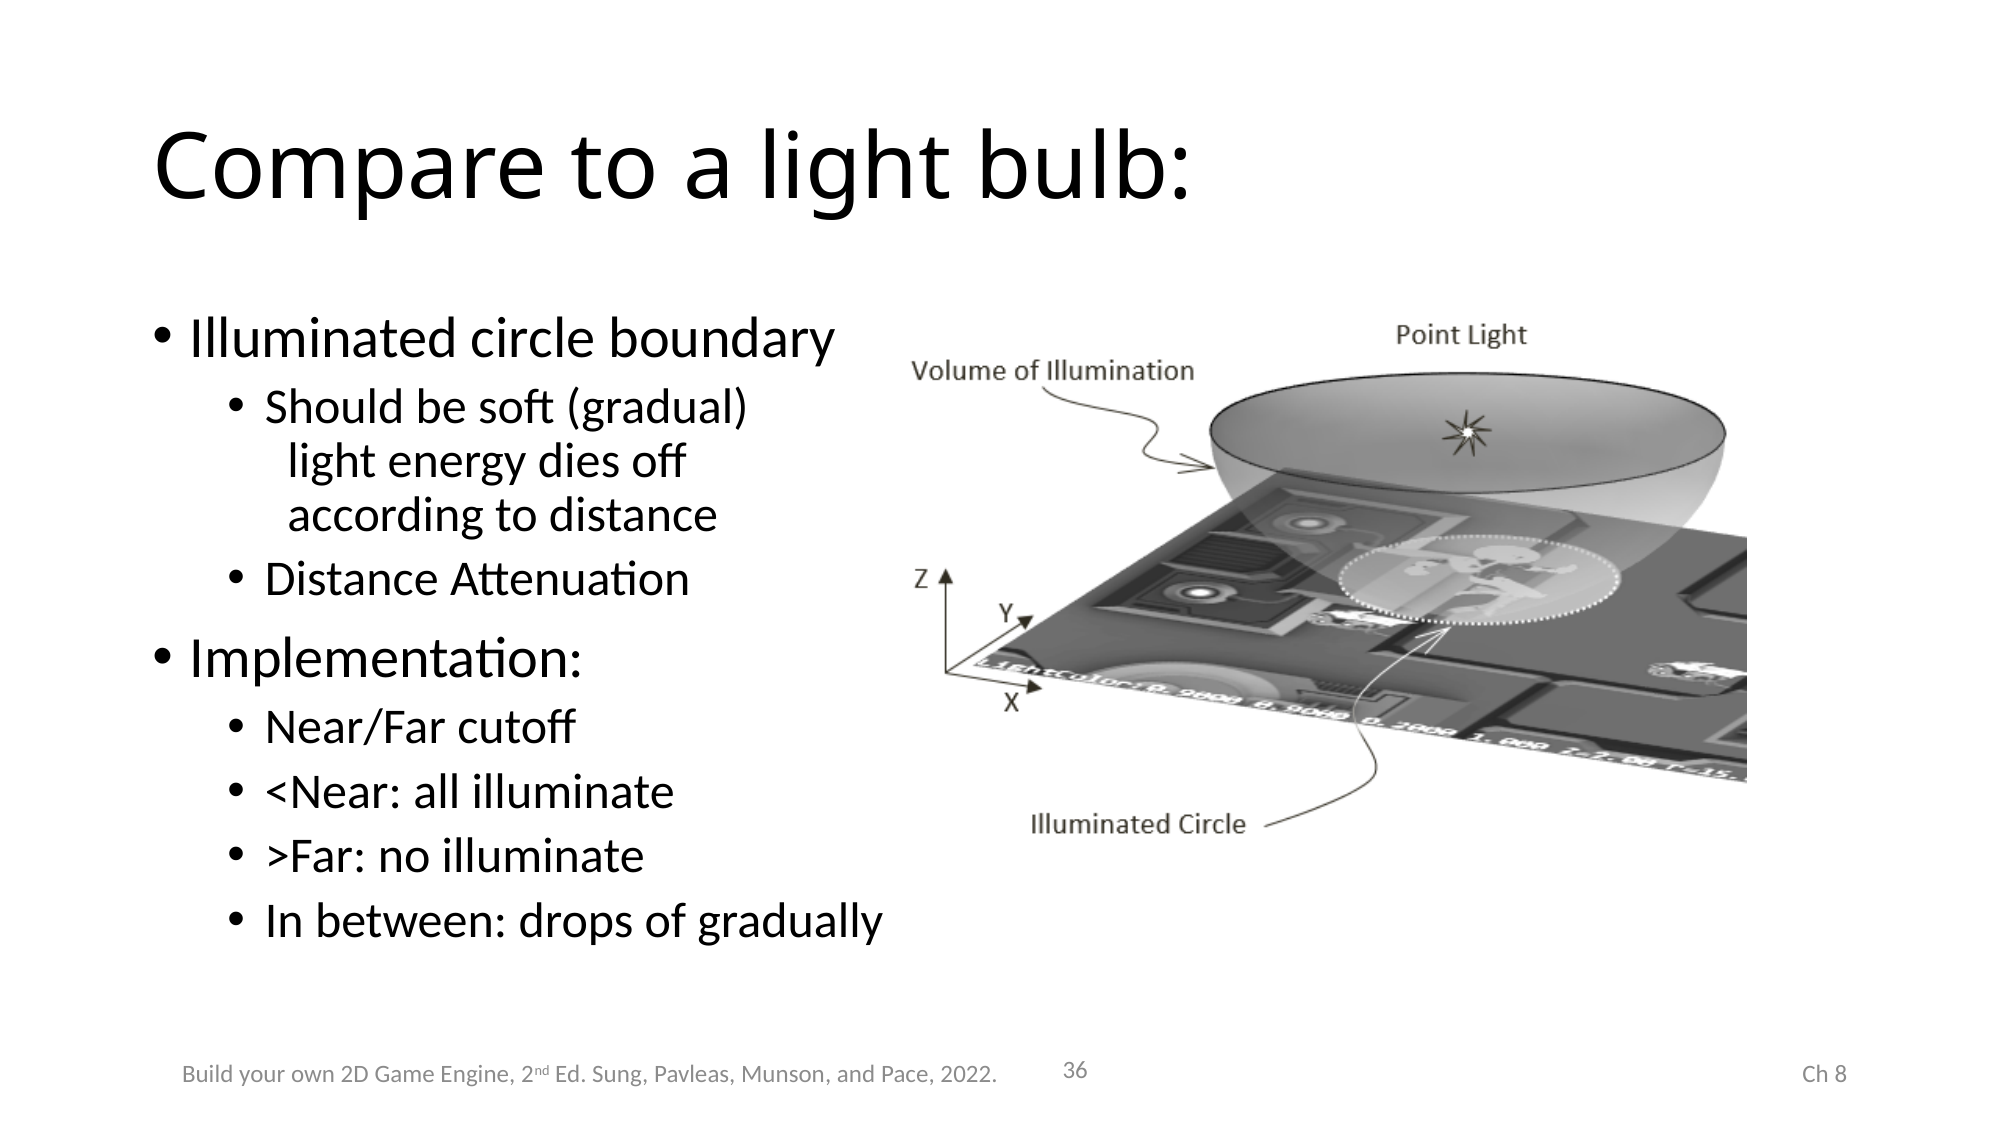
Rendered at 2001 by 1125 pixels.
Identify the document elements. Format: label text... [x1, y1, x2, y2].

picture [892, 277, 1747, 879]
title Compare to a light bulb: [137, 59, 1863, 278]
list Illuminated circle boundary Should be soft (gradual) light energy dies off according to distance Distance Attenuation Implementation: Near/Far cutoff <Near: all illuminate >Far: no illuminate In between: drops of gradually [137, 299, 1863, 1014]
